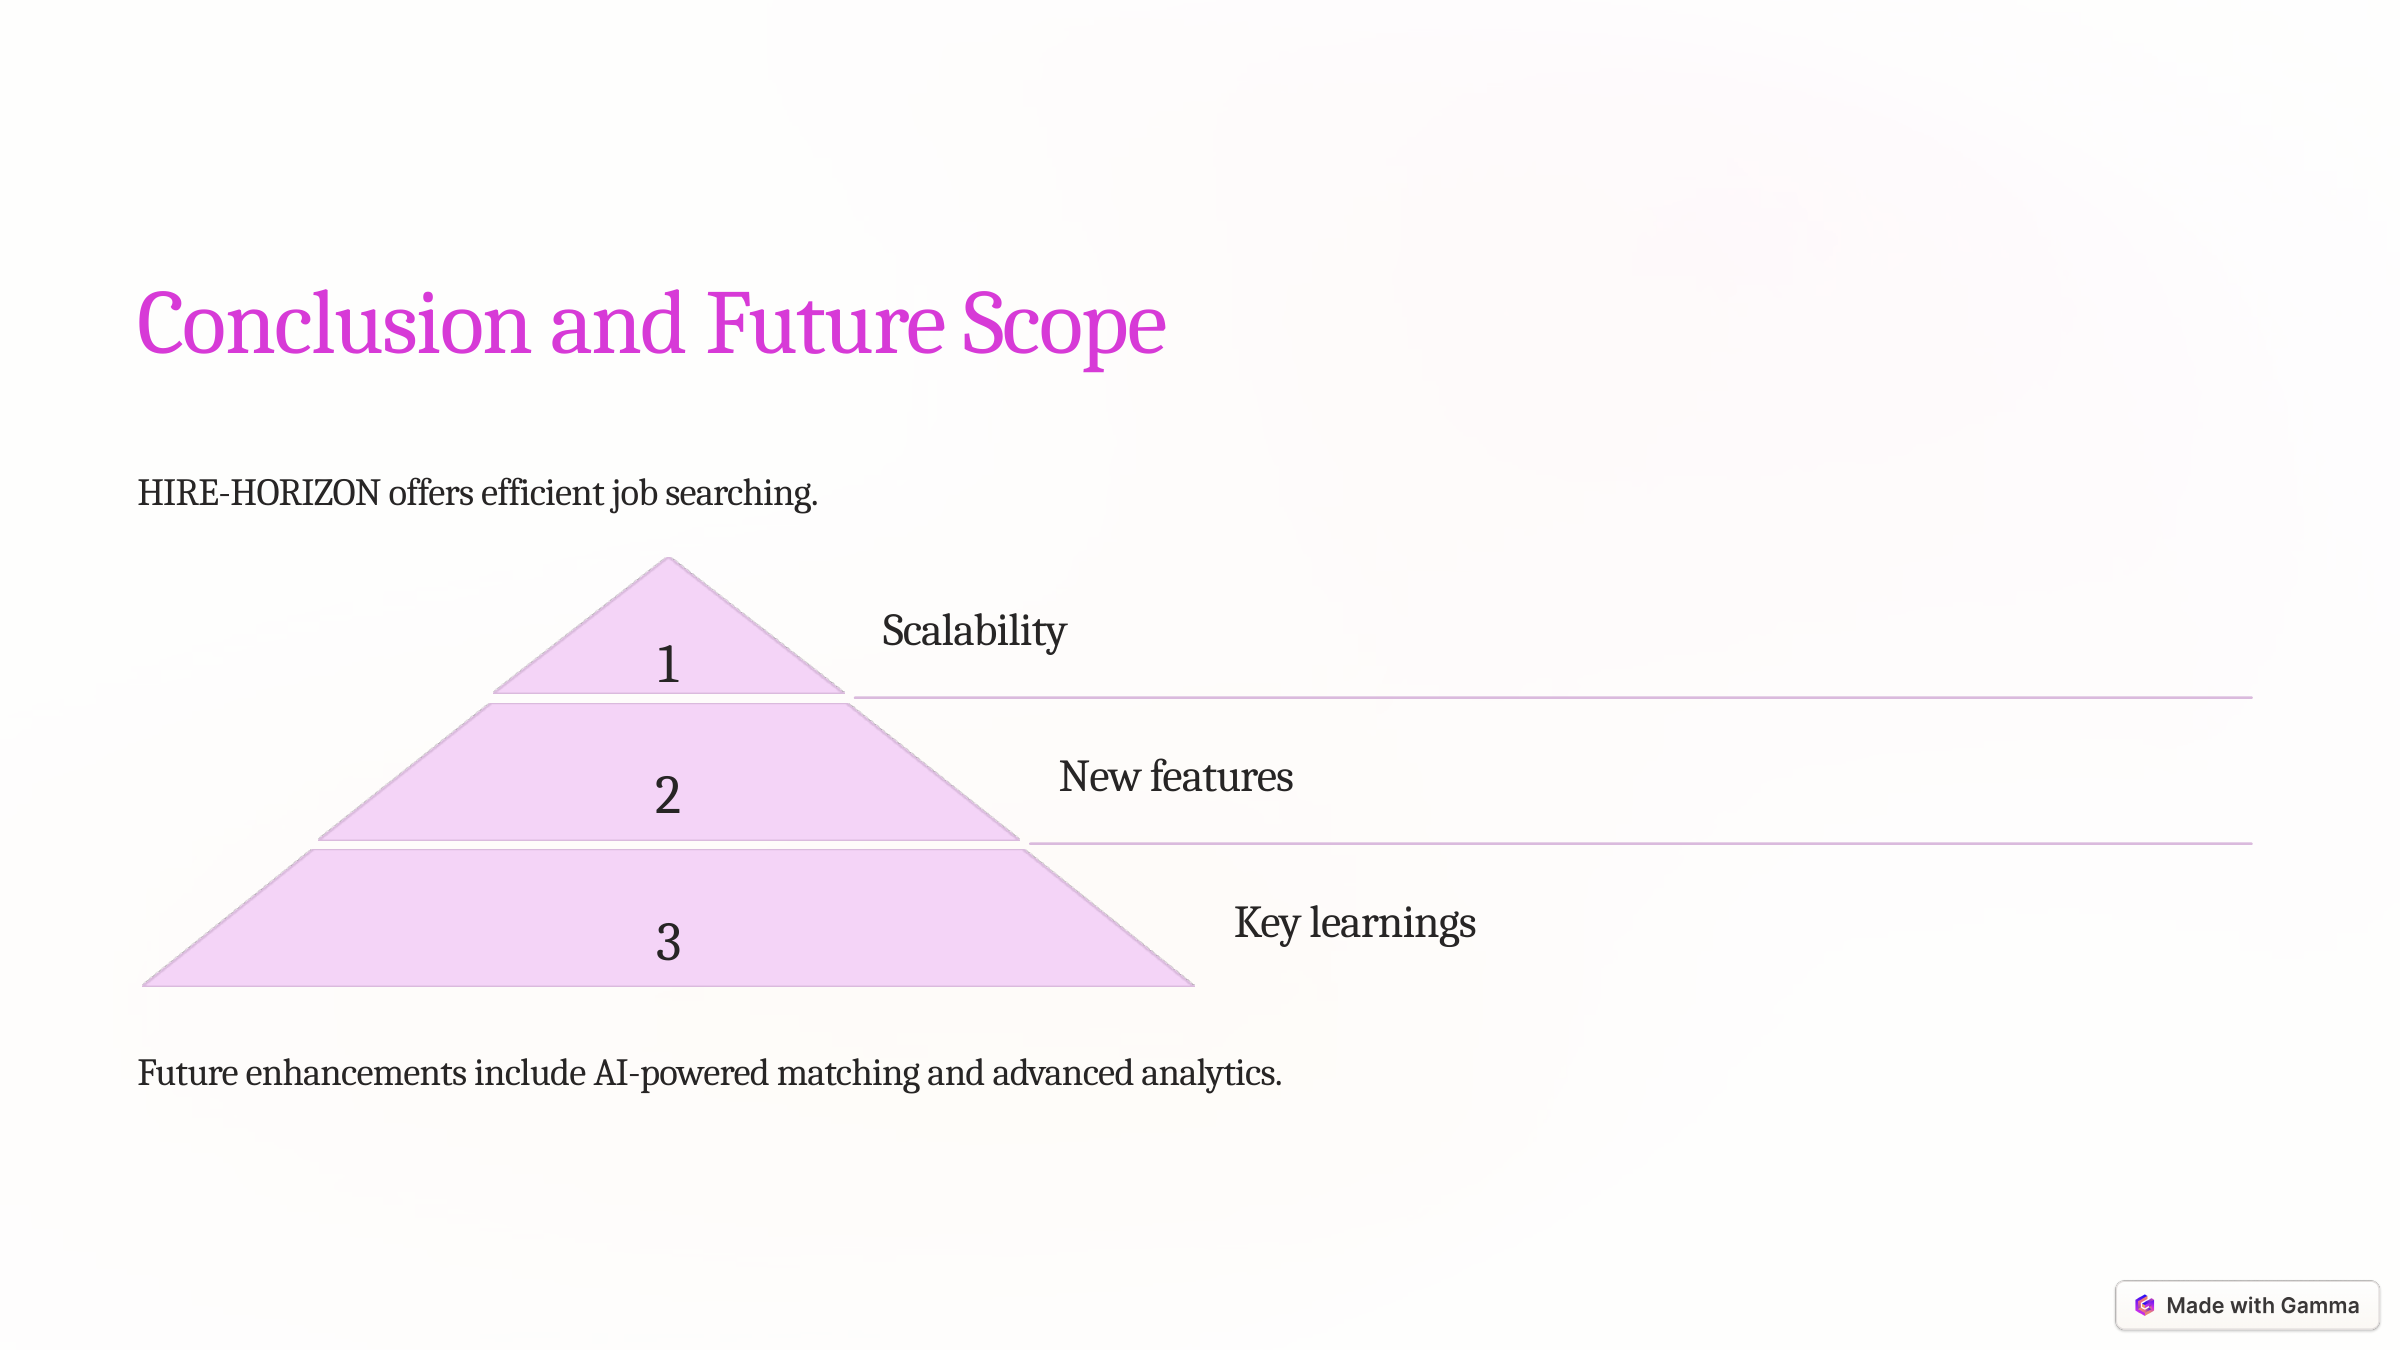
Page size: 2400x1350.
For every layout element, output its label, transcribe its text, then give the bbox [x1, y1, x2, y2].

text_box HIRE-HORIZON offers efficient job searching. [137, 450, 2263, 514]
picture [493, 557, 845, 695]
picture [318, 703, 1020, 841]
picture [2106, 1271, 2389, 1339]
text_box Conclusion and Future Scope [137, 256, 1306, 373]
text_box New features [1058, 743, 1321, 801]
picture [142, 849, 1195, 987]
text_box Key learnings [1233, 889, 1508, 947]
text_box Scalability [883, 597, 1092, 655]
text_box Future enhancements include AI-powered matching and advanced analytics. [137, 1030, 2263, 1094]
